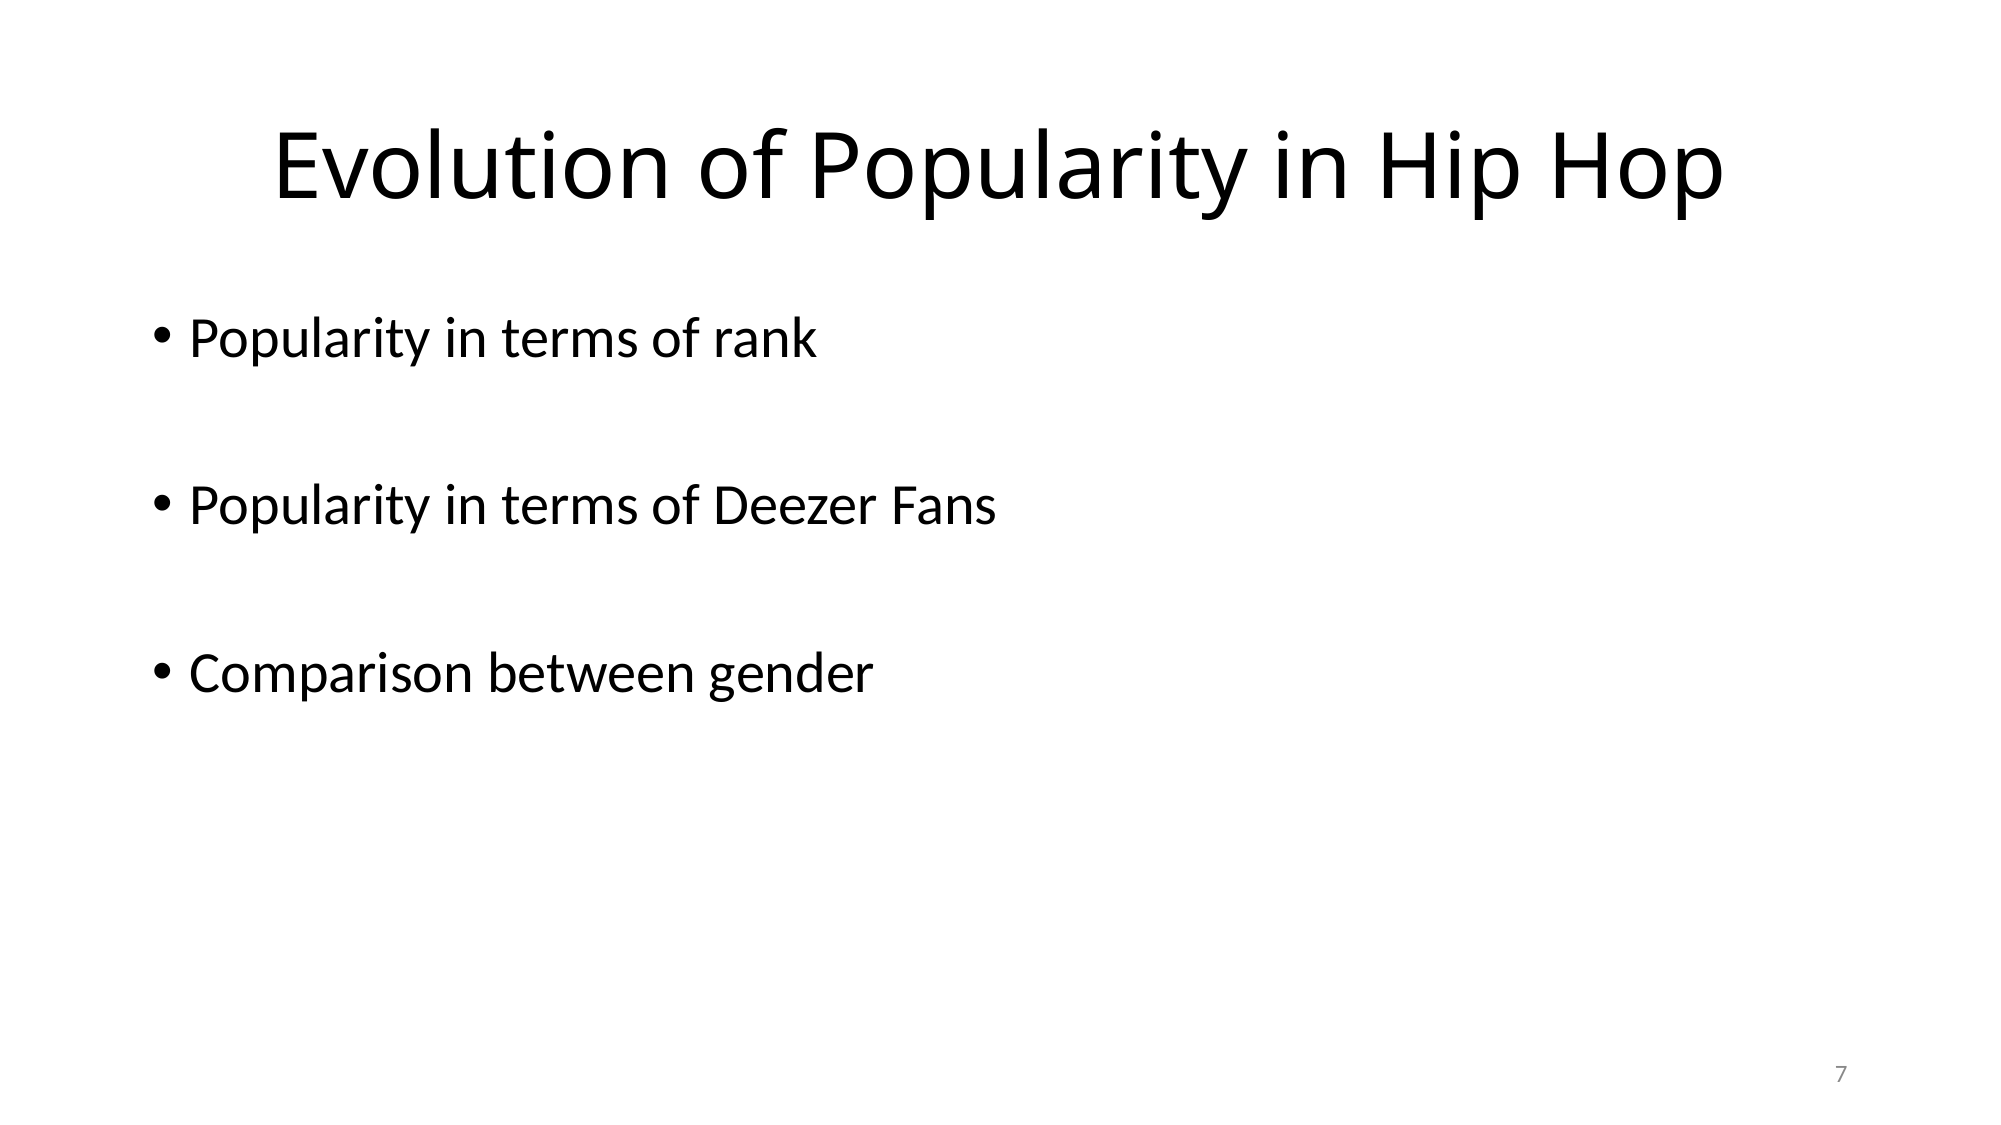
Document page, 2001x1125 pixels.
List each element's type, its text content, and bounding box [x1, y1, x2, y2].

list Popularity in terms of rank Popularity in terms of Deezer Fans Comparison between gender [137, 299, 1863, 1014]
slide_number 7 [1412, 1042, 1863, 1103]
title Evolution of Popularity in Hip Hop [137, 59, 1863, 278]
